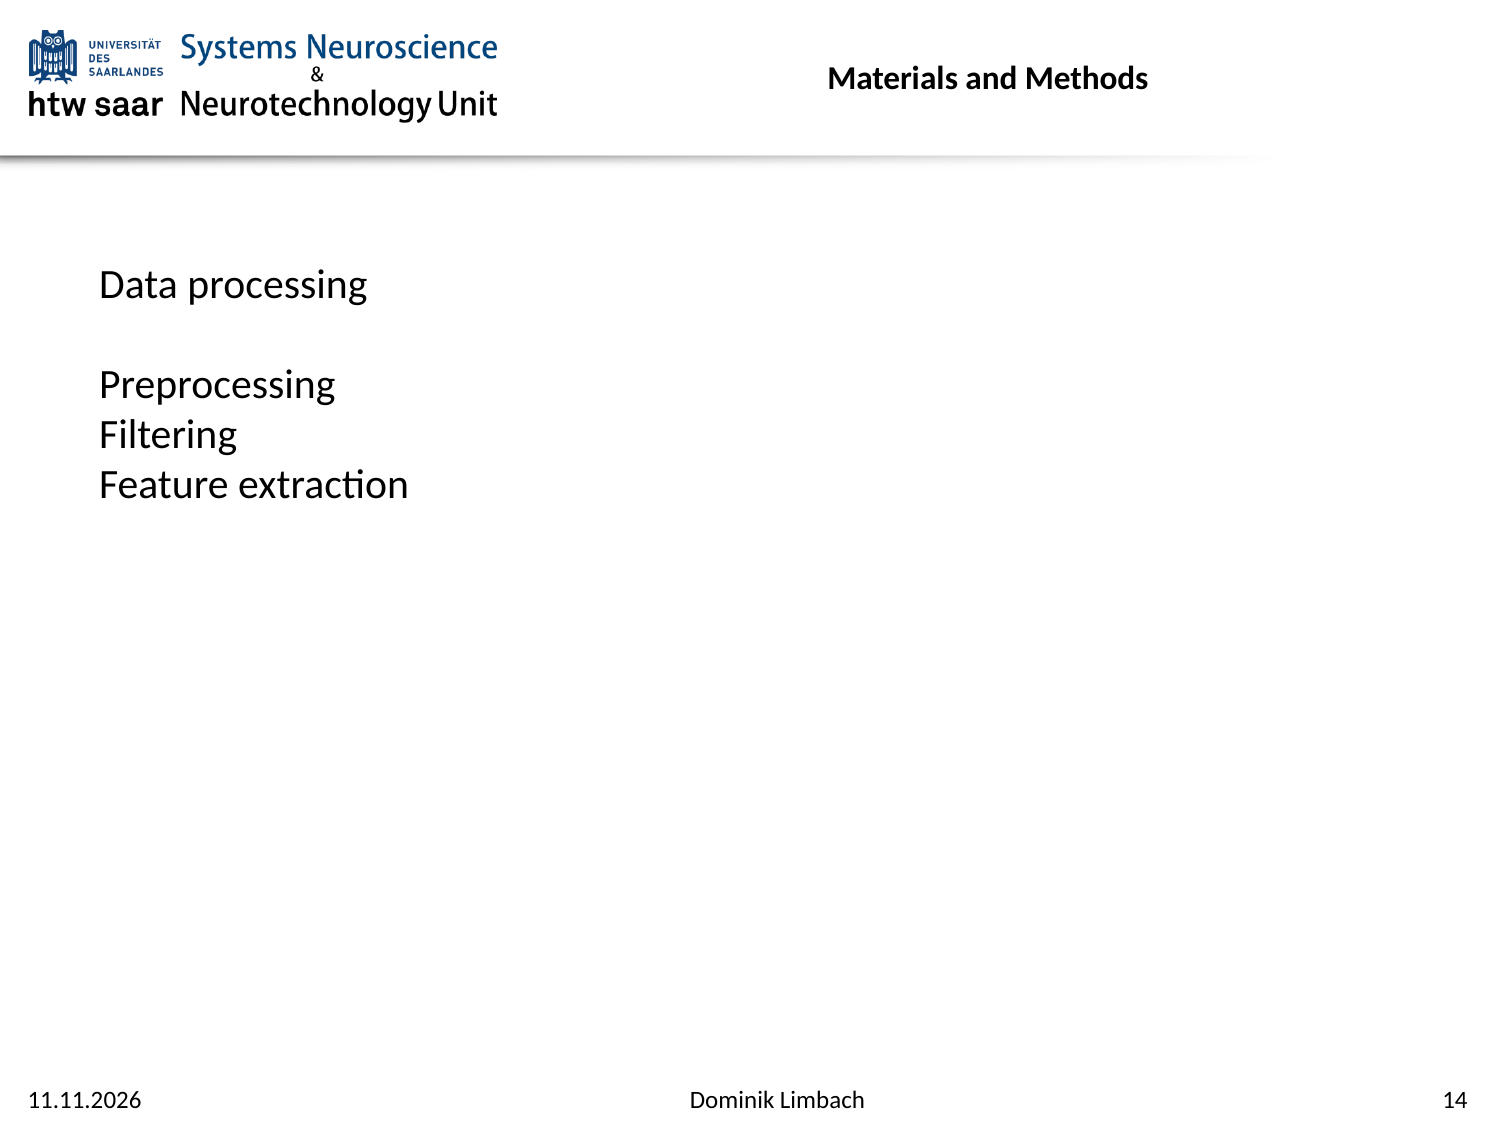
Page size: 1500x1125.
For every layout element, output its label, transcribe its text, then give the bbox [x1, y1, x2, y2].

picture [0, 30, 1500, 190]
text_box 01.04.2018 [0, 1076, 172, 1121]
text_box Data processing Preprocessing Filtering Feature extraction [84, 249, 1370, 565]
text_box Materials and Methods [512, 49, 1482, 104]
text_box Dominik Limbach [237, 1076, 1319, 1121]
text_box 14 [1370, 1076, 1483, 1121]
